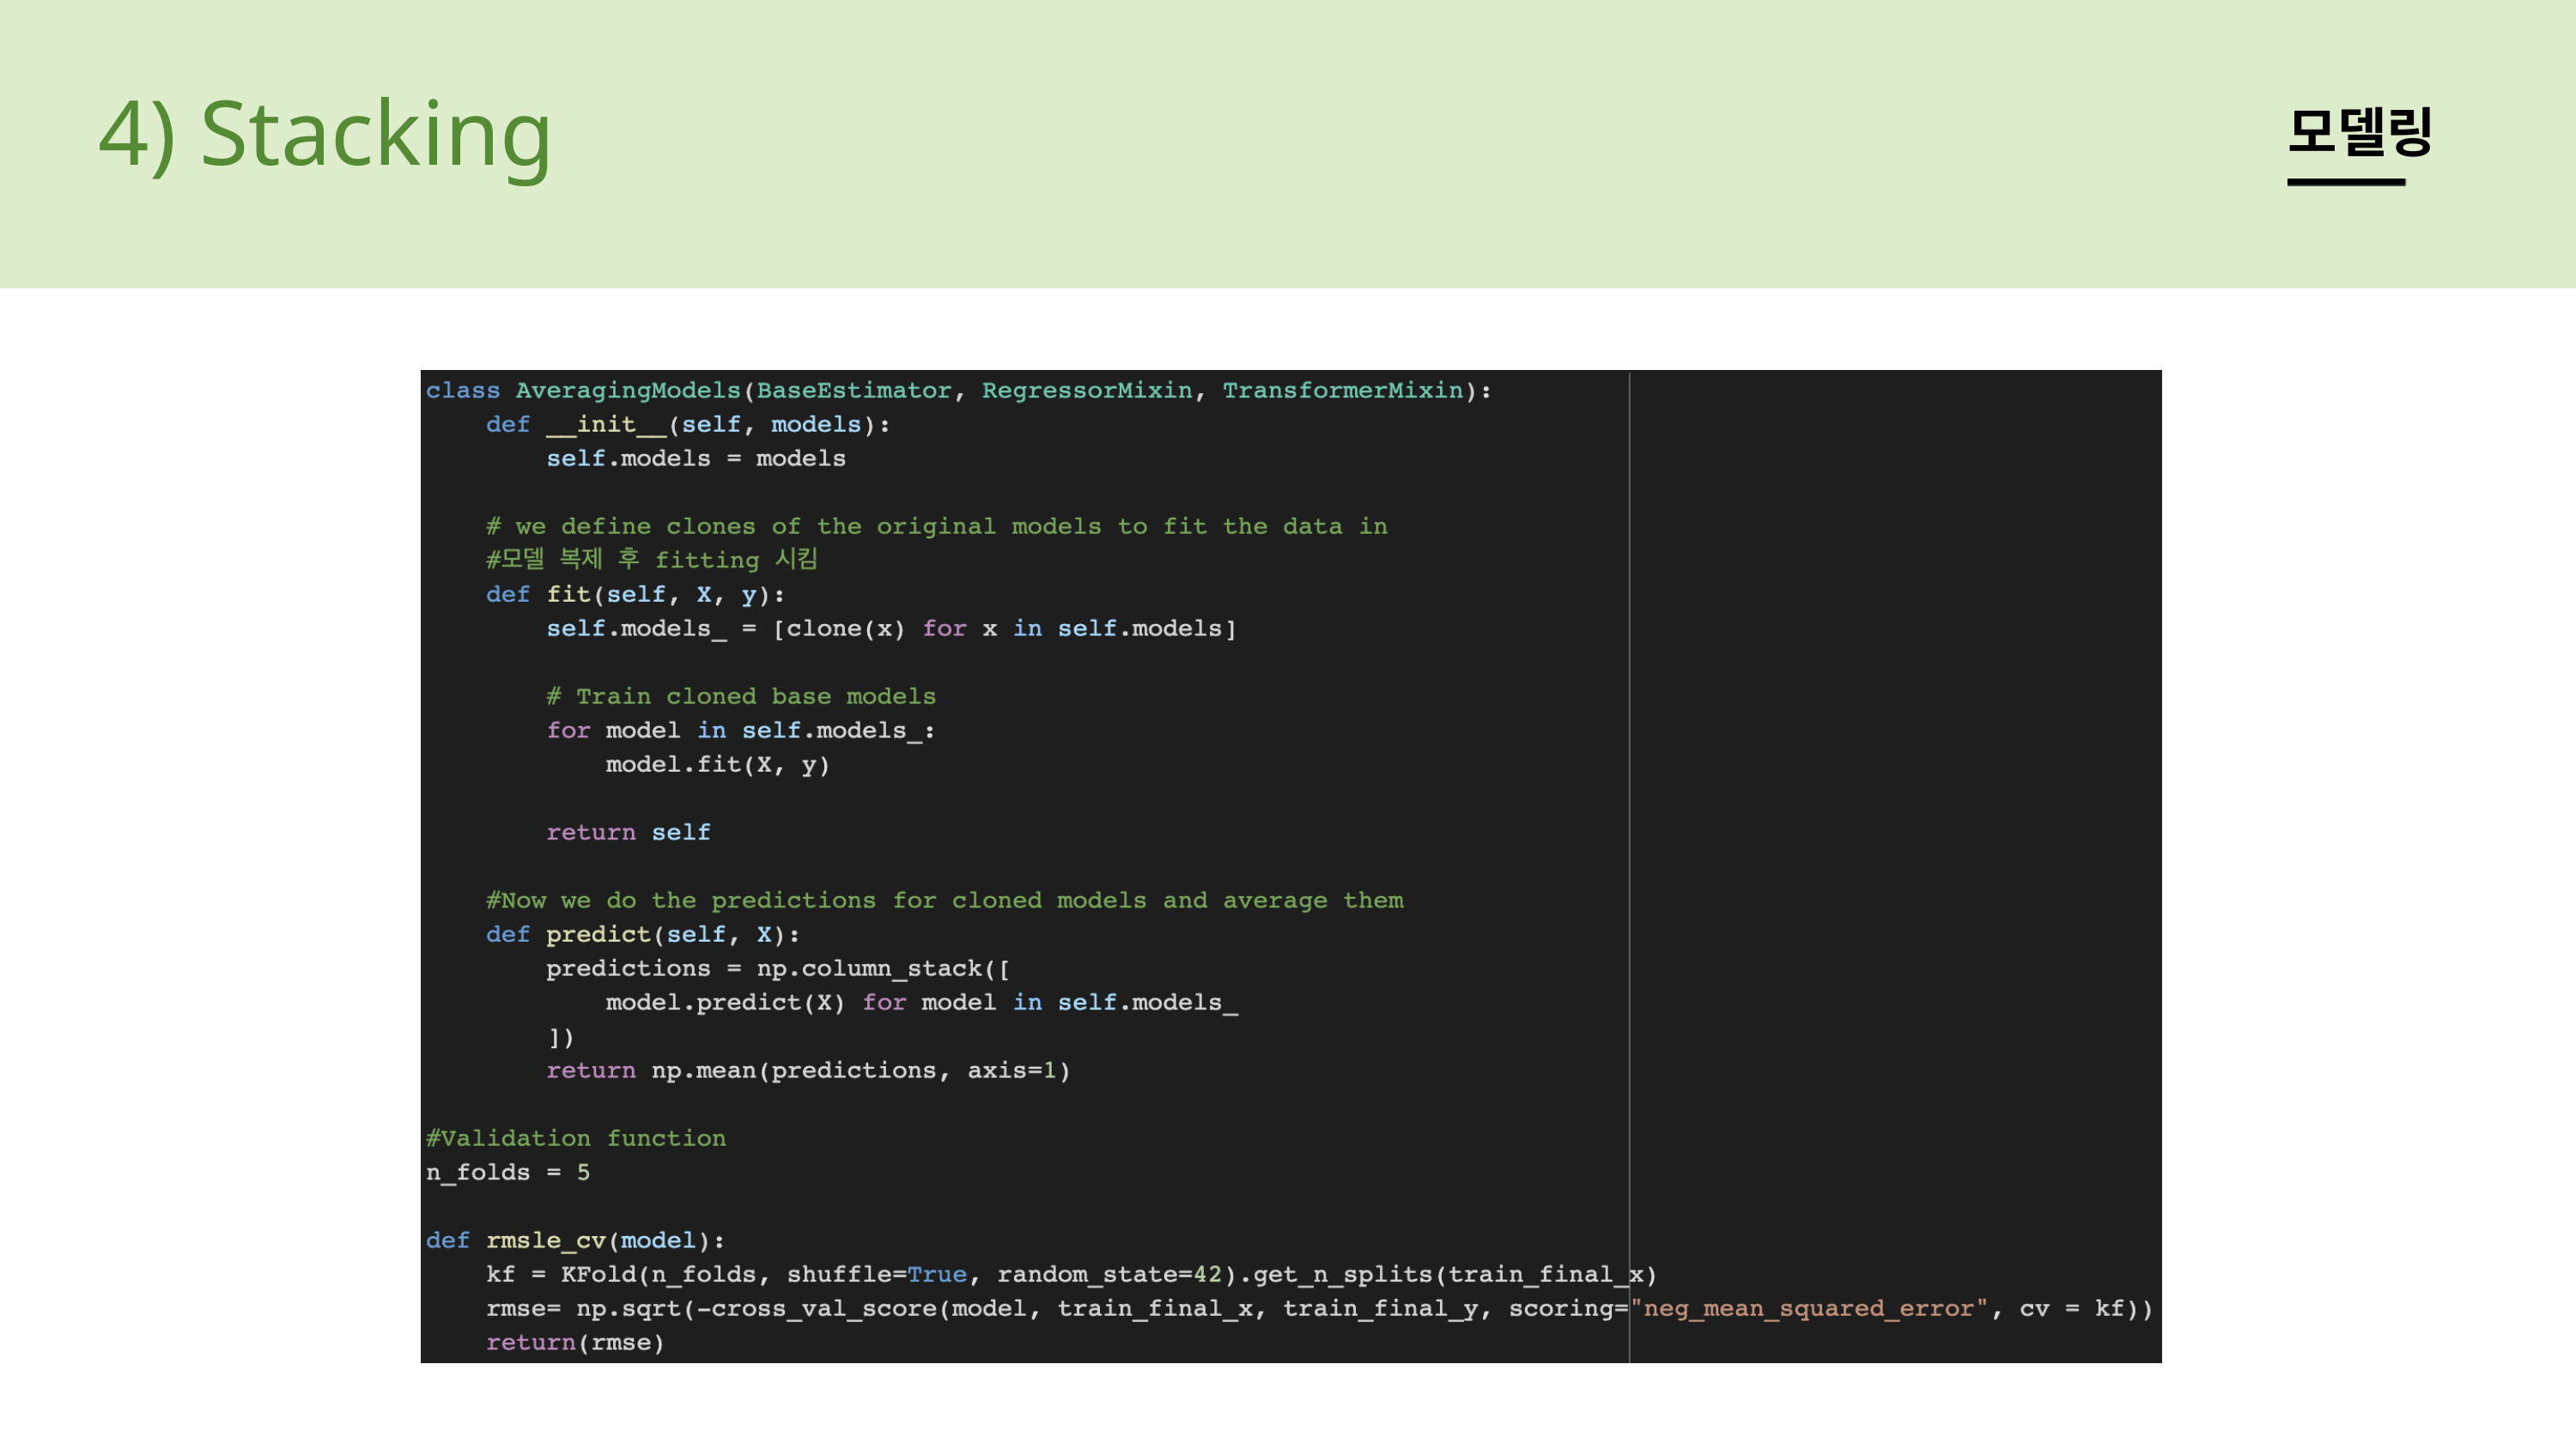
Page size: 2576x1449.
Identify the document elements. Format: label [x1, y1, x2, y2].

picture [420, 370, 2162, 1363]
text_box [2287, 178, 2407, 187]
text_box [0, 0, 2576, 288]
